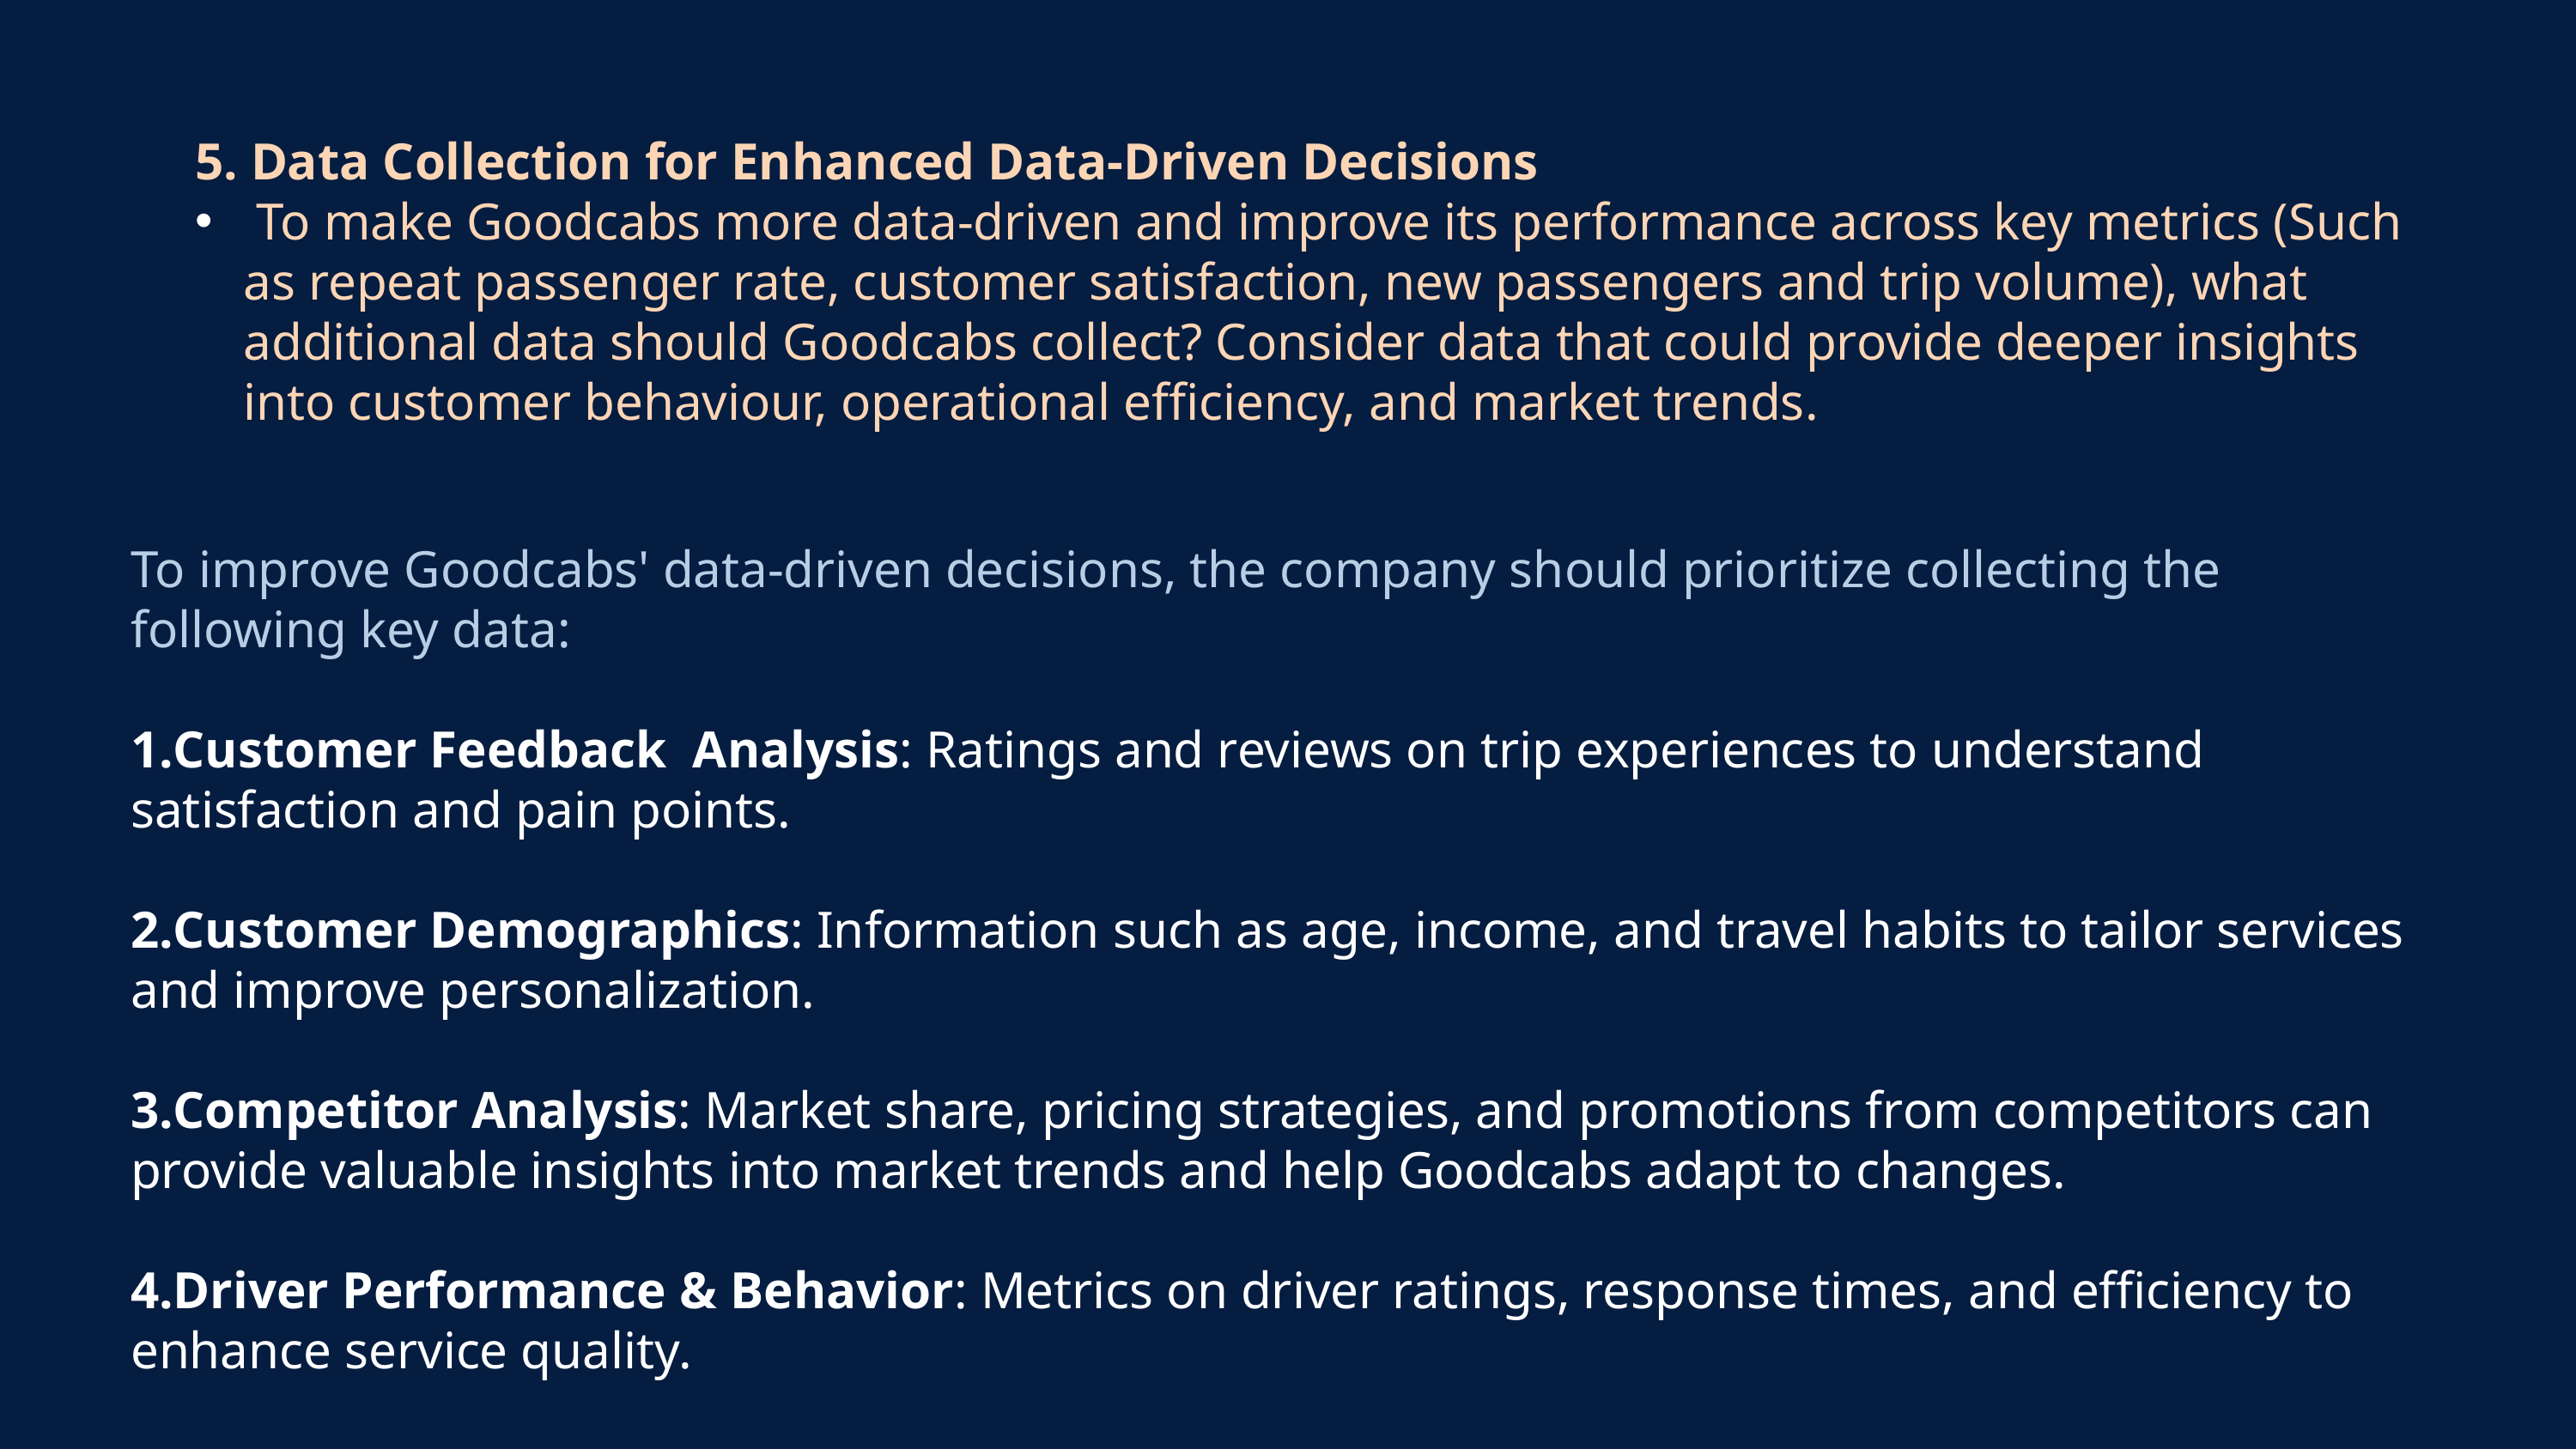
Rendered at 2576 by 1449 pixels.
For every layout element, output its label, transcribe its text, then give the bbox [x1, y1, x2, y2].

text_box To improve Goodcabs' data-driven decisions, the company should prioritize collecting the following key data: Customer Feedback Analysis: Ratings and reviews on trip experiences to understand satisfaction and pain points. Customer Demographics: Information such as age, income, and travel habits to tailor services and improve personalization. Competitor Analysis: Market share, pricing strategies, and promotions from competitors can provide valuable insights into market trends and help Goodcabs adapt to changes. Driver Performance & Behavior: Metrics on driver ratings, response times, and efficiency to enhance service quality. [118, 530, 2458, 1385]
text_box 5. Data Collection for Enhanced Data-Driven Decisions To make Goodcabs more data-driven and improve its performance across key metrics (Such as repeat passenger rate, customer satisfaction, new passengers and trip volume), what additional data should Goodcabs collect? Consider data that could provide deeper insights into customer behaviour, operational efficiency, and market trends. [182, 123, 2458, 437]
